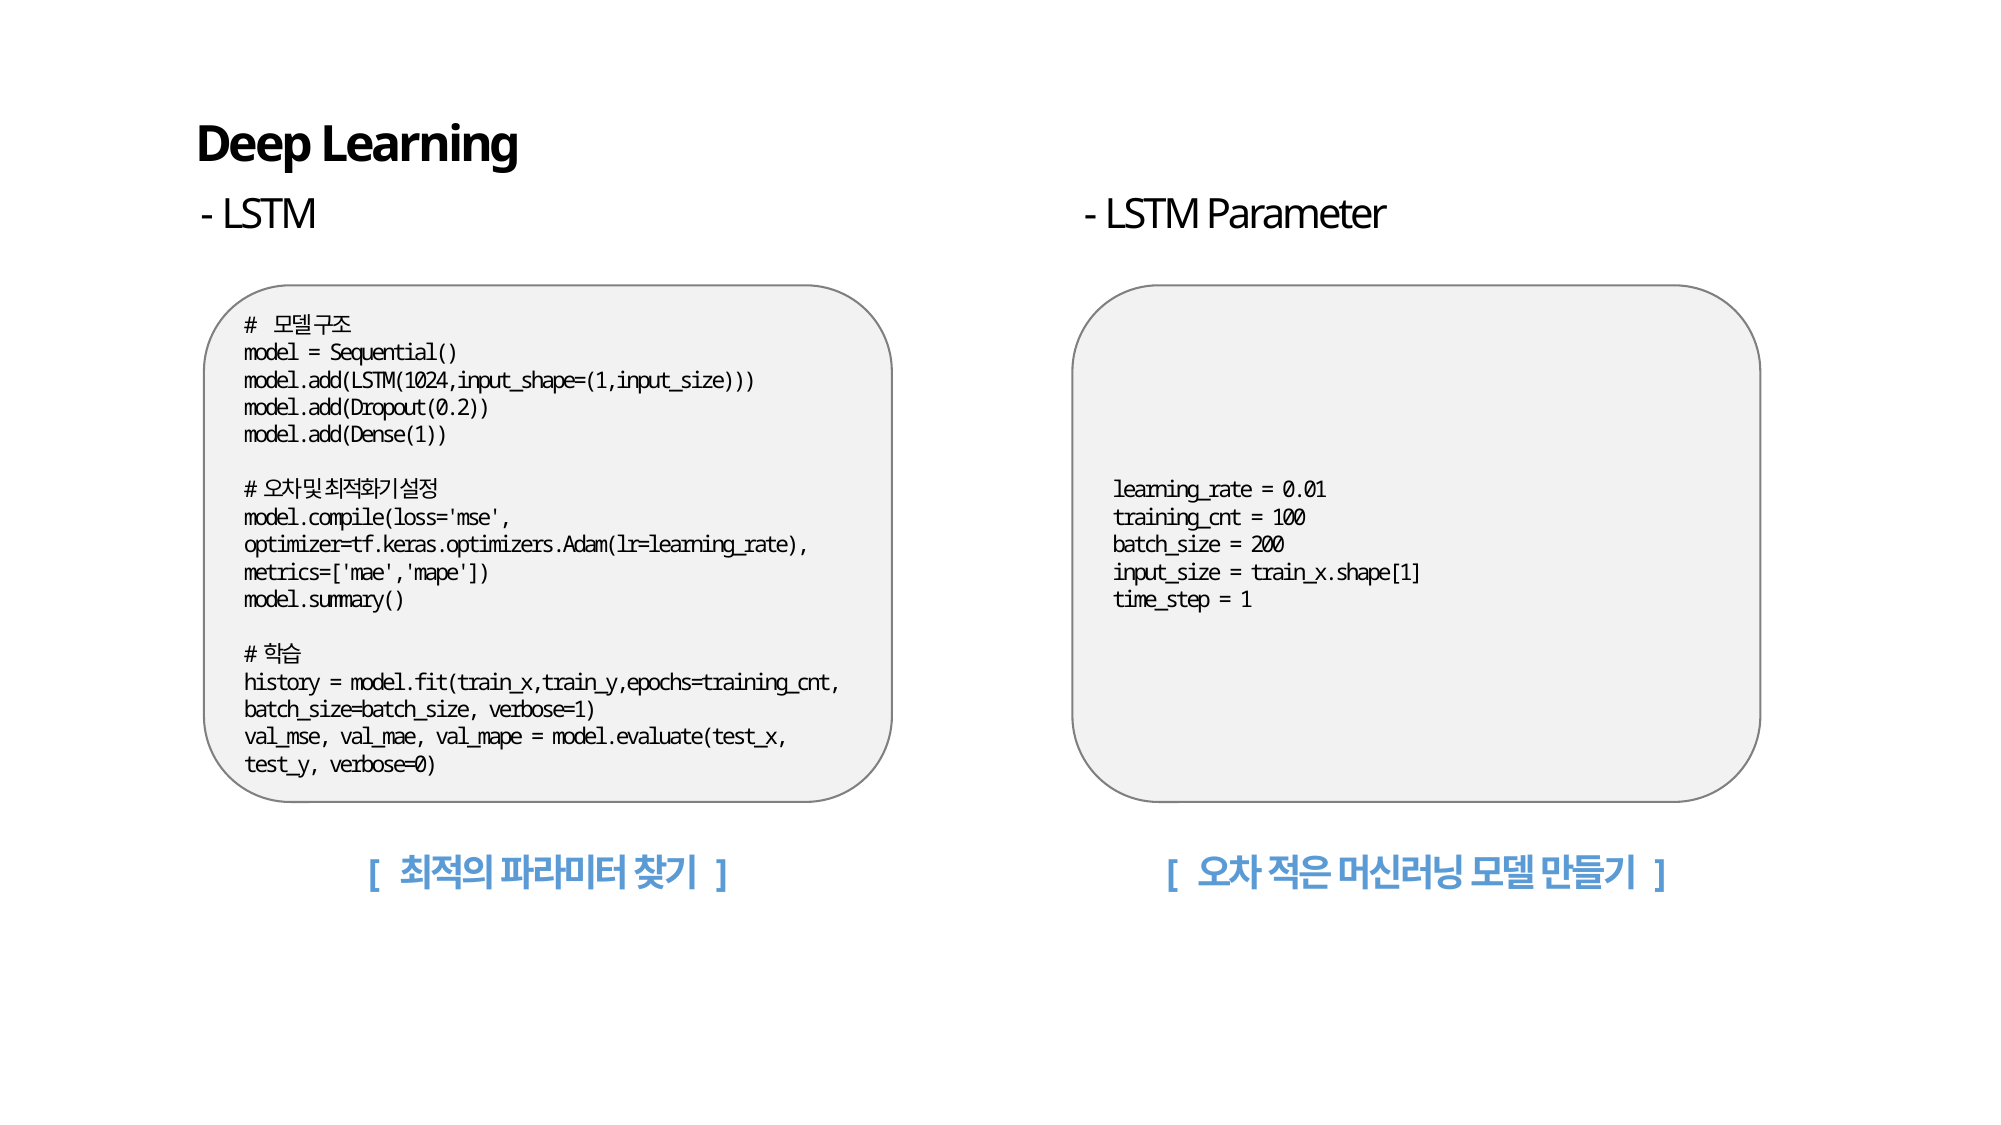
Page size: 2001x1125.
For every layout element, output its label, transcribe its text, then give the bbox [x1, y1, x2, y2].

text_box - LSTM Parameter [1068, 179, 1403, 245]
text_box # 모델 구조 model = Sequential() model.add(LSTM(1024,input_shape=(1,input_size))) model.add(Dropout(0.2)) model.add(Dense(1)) #오차 및 최적화기 설정 model.compile(loss='mse', optimizer=tf.keras.optimizers.Adam(lr=learning_rate), metrics=['mae','mape']) model.summary() #학습 history = model.fit(train_x,train_y,epochs=training_cnt, batch_size=batch_size, verbose=1) val_mse, val_mae, val_mape = model.evaluate(test_x, test_y, verbose=0) [202, 284, 893, 804]
text_box - LSTM [185, 179, 333, 245]
text_box [ 오차 적은 머신러닝 모델 만들기 ] [1151, 842, 1682, 902]
text_box Deep Learning [180, 103, 537, 179]
text_box learning_rate = 0.01 training_cnt = 100 batch_size = 200 input_size = train_x.shape[1] time_step = 1 [1071, 284, 1762, 804]
text_box [ 최적의 파라미터 찾기 ] [353, 842, 743, 902]
